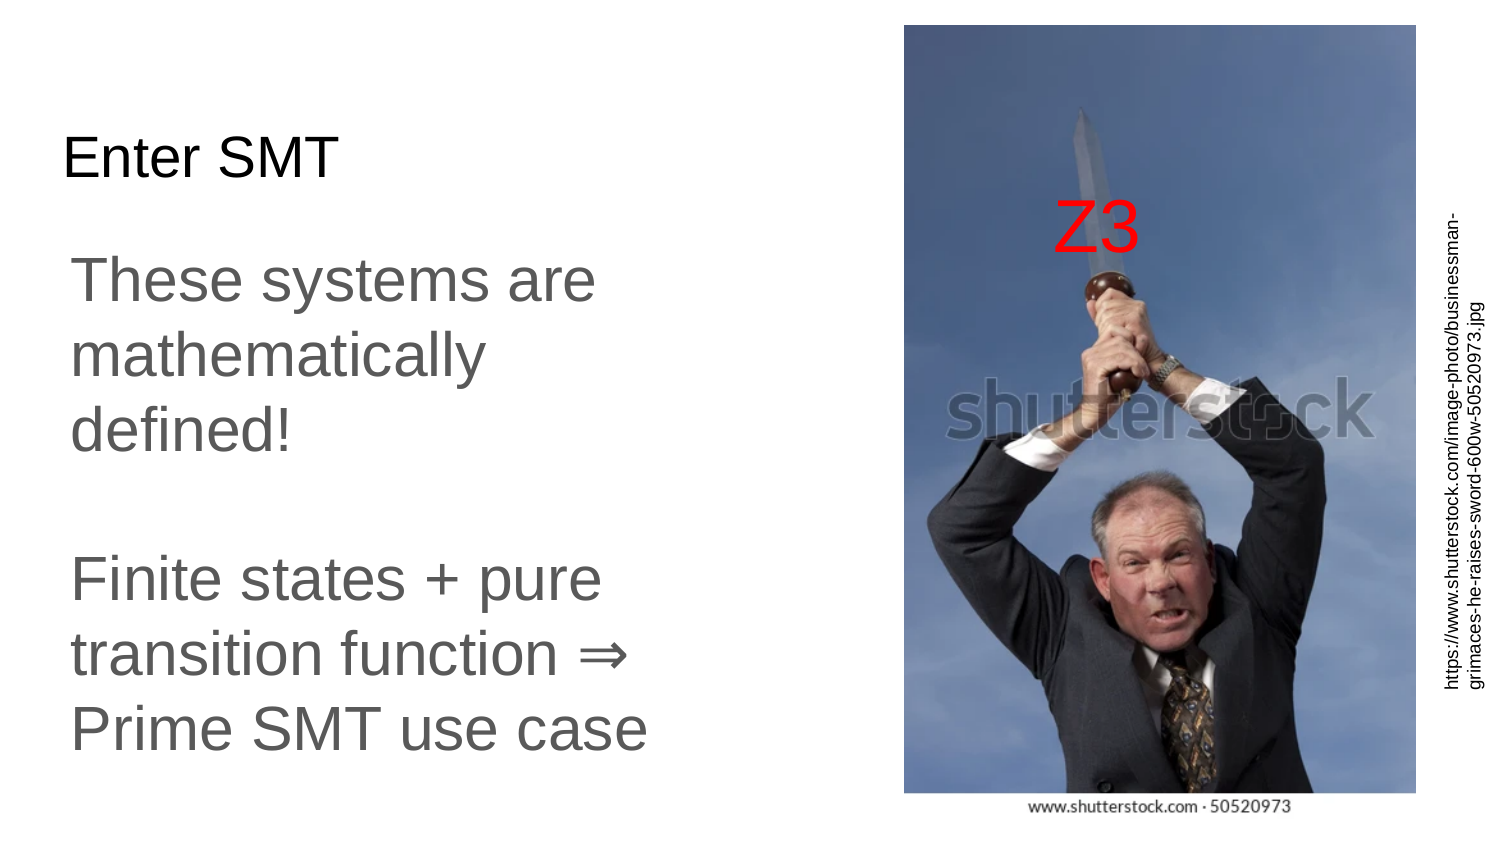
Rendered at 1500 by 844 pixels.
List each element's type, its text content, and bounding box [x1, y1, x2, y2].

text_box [903, 24, 1417, 819]
text_box These systems are mathematically defined! Finite states + pure transition function ⇒ Prime SMT use case [55, 223, 705, 753]
text_box https://www.shutterstock.com/image-photo/businessman-grimaces-he-raises-sword-600w-50520973.jpg [1424, 120, 1500, 706]
title Enter SMT [47, 104, 503, 246]
